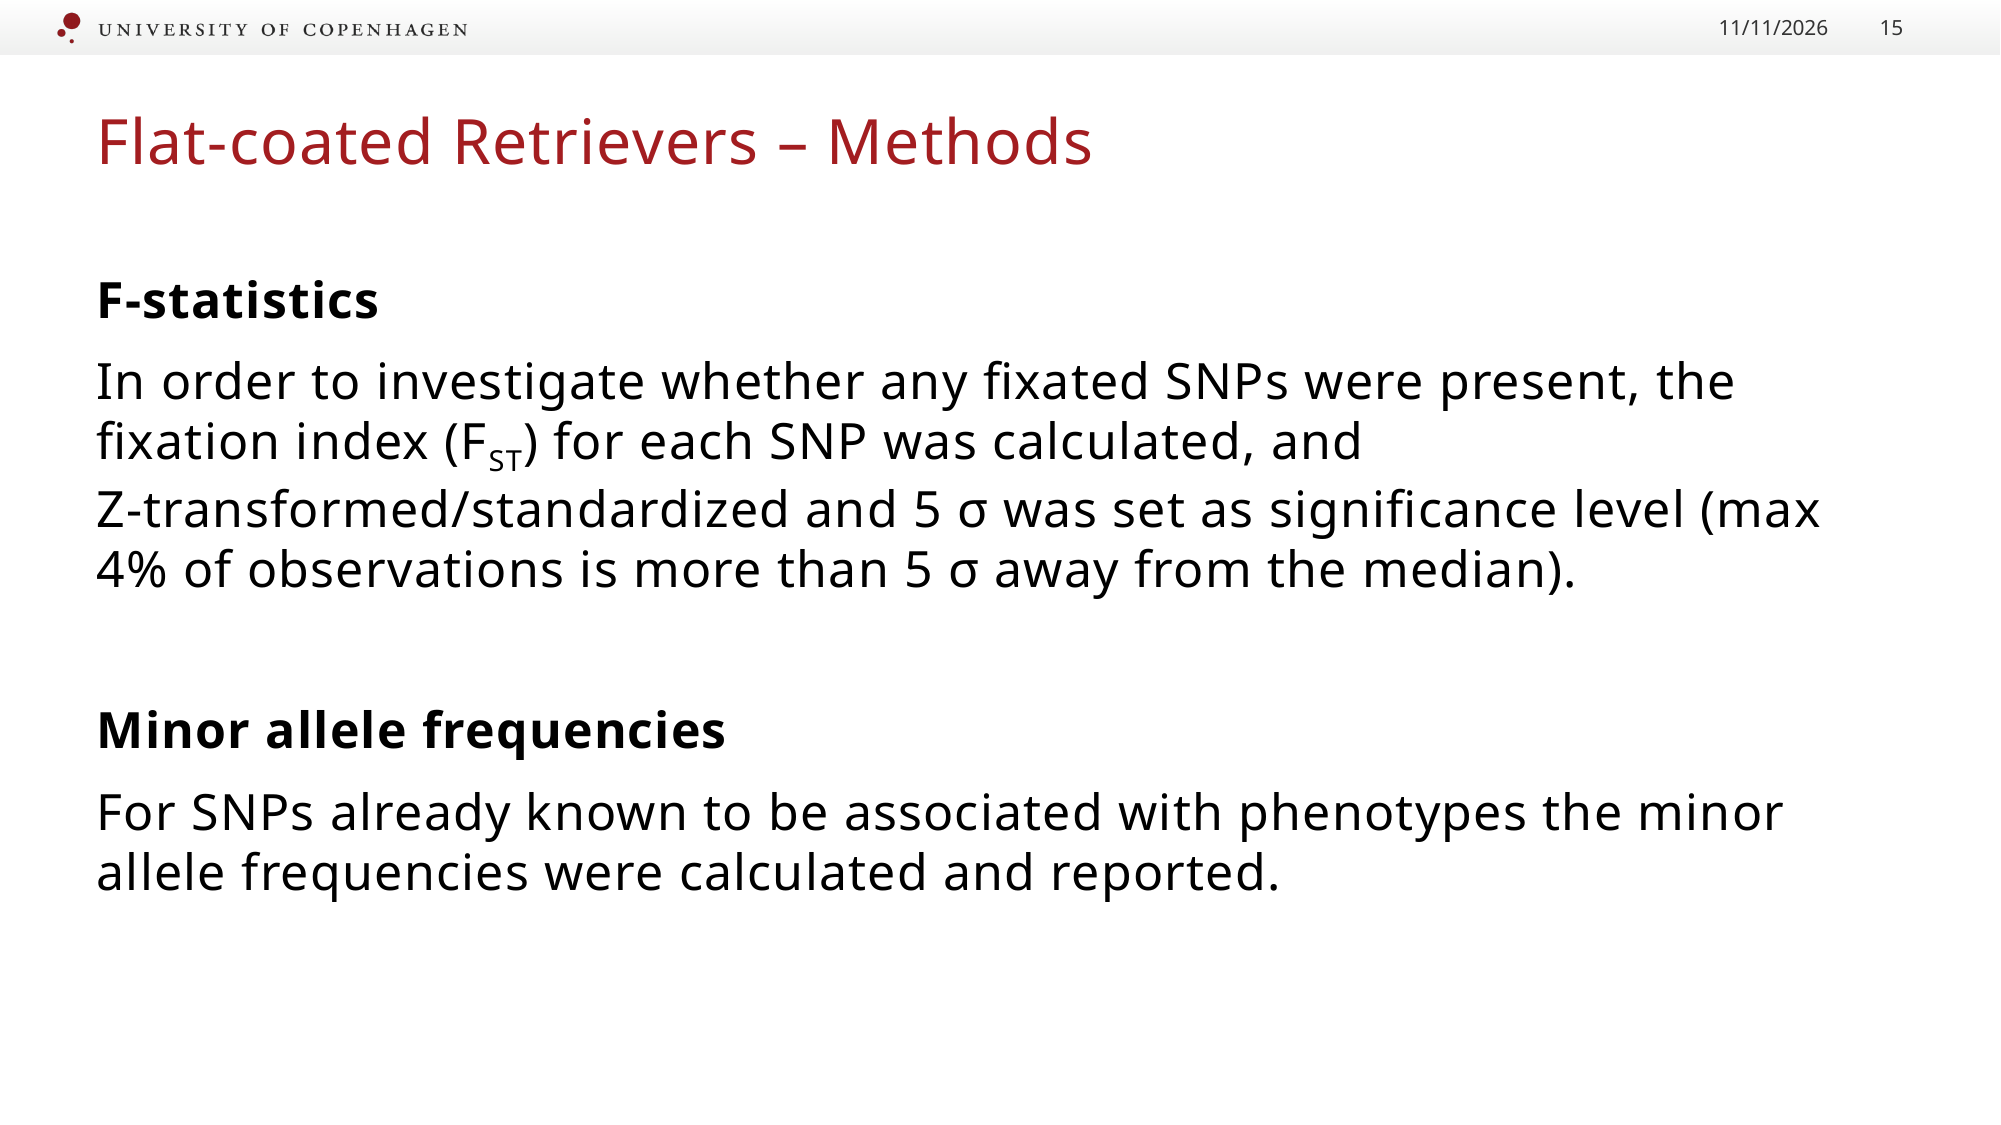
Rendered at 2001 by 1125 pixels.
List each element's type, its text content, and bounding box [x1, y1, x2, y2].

slide_number 15 [1840, 14, 1904, 43]
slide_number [1694, 14, 1829, 43]
title Flat-coated Retrievers – Methods [96, 101, 1904, 244]
list F-statistics In order to investigate whether any fixated SNPs were present, the fixation index (FST) for each SNP was calculated, and Z-transformed/standardized and 5 σ was set as significance level (max 4% of observations is more than 5 σ away from the median). Minor allele frequencies For SNPs already known to be associated with phenotypes the minor allele frequencies were calculated and reported. [96, 268, 1904, 1036]
picture [92, 15, 475, 42]
